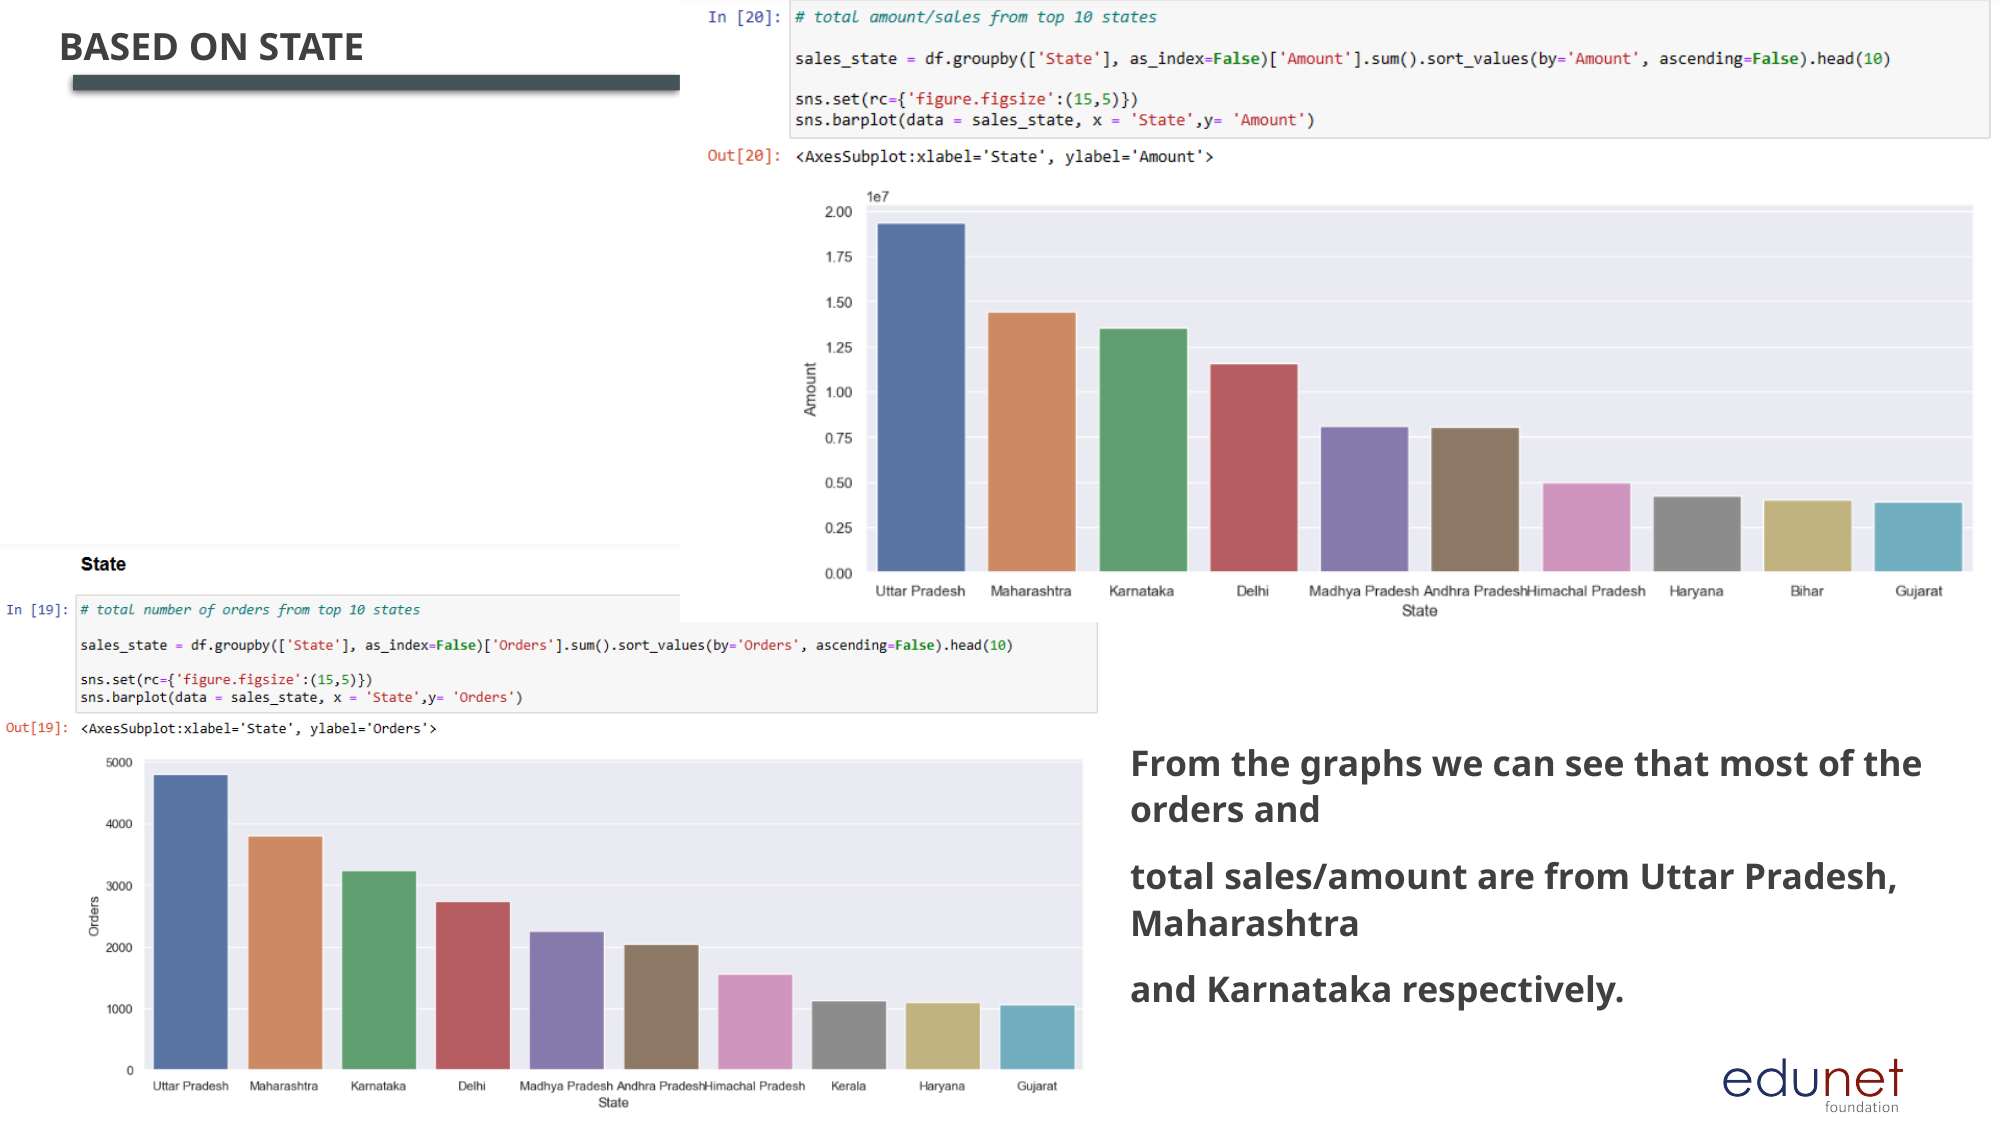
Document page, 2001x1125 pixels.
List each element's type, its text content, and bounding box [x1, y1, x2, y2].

picture [1719, 1056, 1905, 1116]
text_box BASED ON STATE [0, 0, 448, 87]
picture [0, 0, 2000, 1125]
list From the graphs we can see that most of the orders and total sales/amount are from Uttar Pradesh, Maharashtra and Karnataka respectively. [1115, 711, 2000, 1035]
